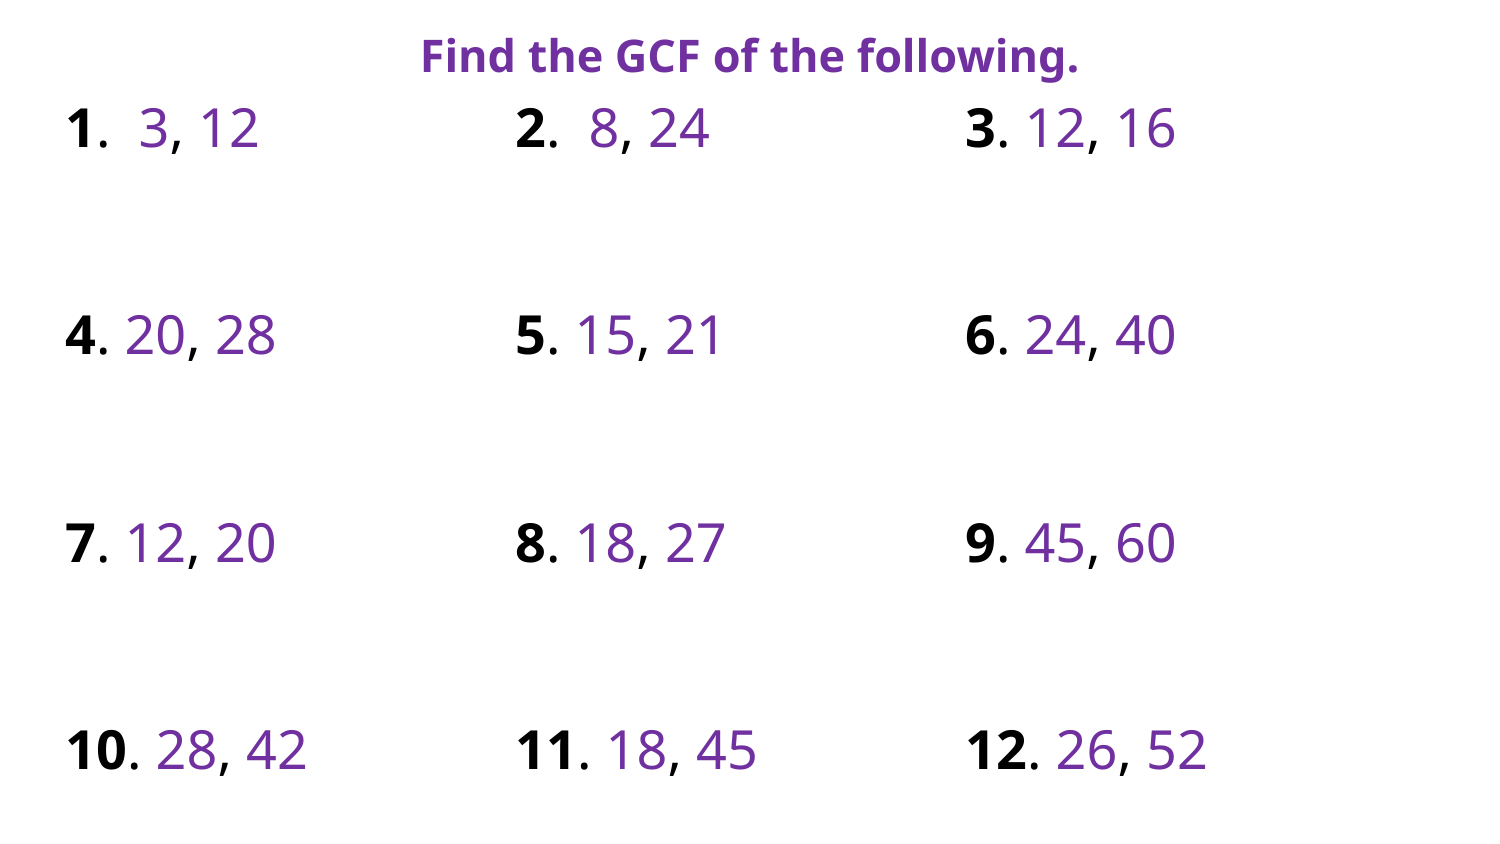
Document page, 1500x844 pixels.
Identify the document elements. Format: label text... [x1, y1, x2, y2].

title Find the GCF of the following. [24, 33, 1475, 75]
list 1. 3, 12 2. 8, 24 3. 12, 16 4. 20, 28 5. 15, 21 6. 24, 40 7. 12, 20 8. 18, 27 9. 45, 60 10. 28, 42 11. 18, 45 12. 26, 52 13. 42, 56 14. 20, 36 15. 18, 72 [50, 93, 1500, 826]
